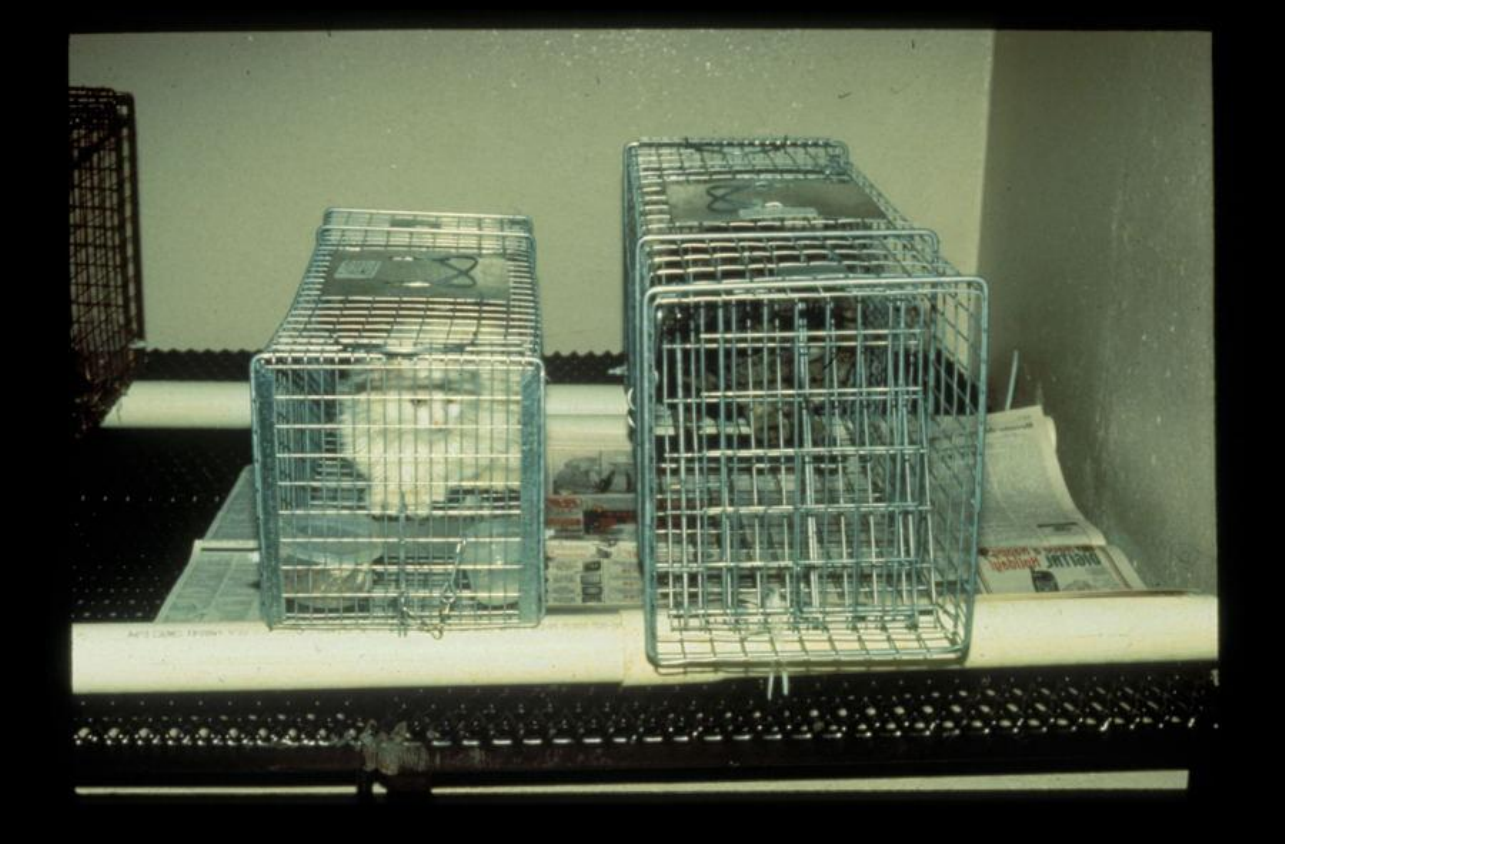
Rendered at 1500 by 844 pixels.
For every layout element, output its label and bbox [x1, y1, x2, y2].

picture [0, 0, 1285, 844]
